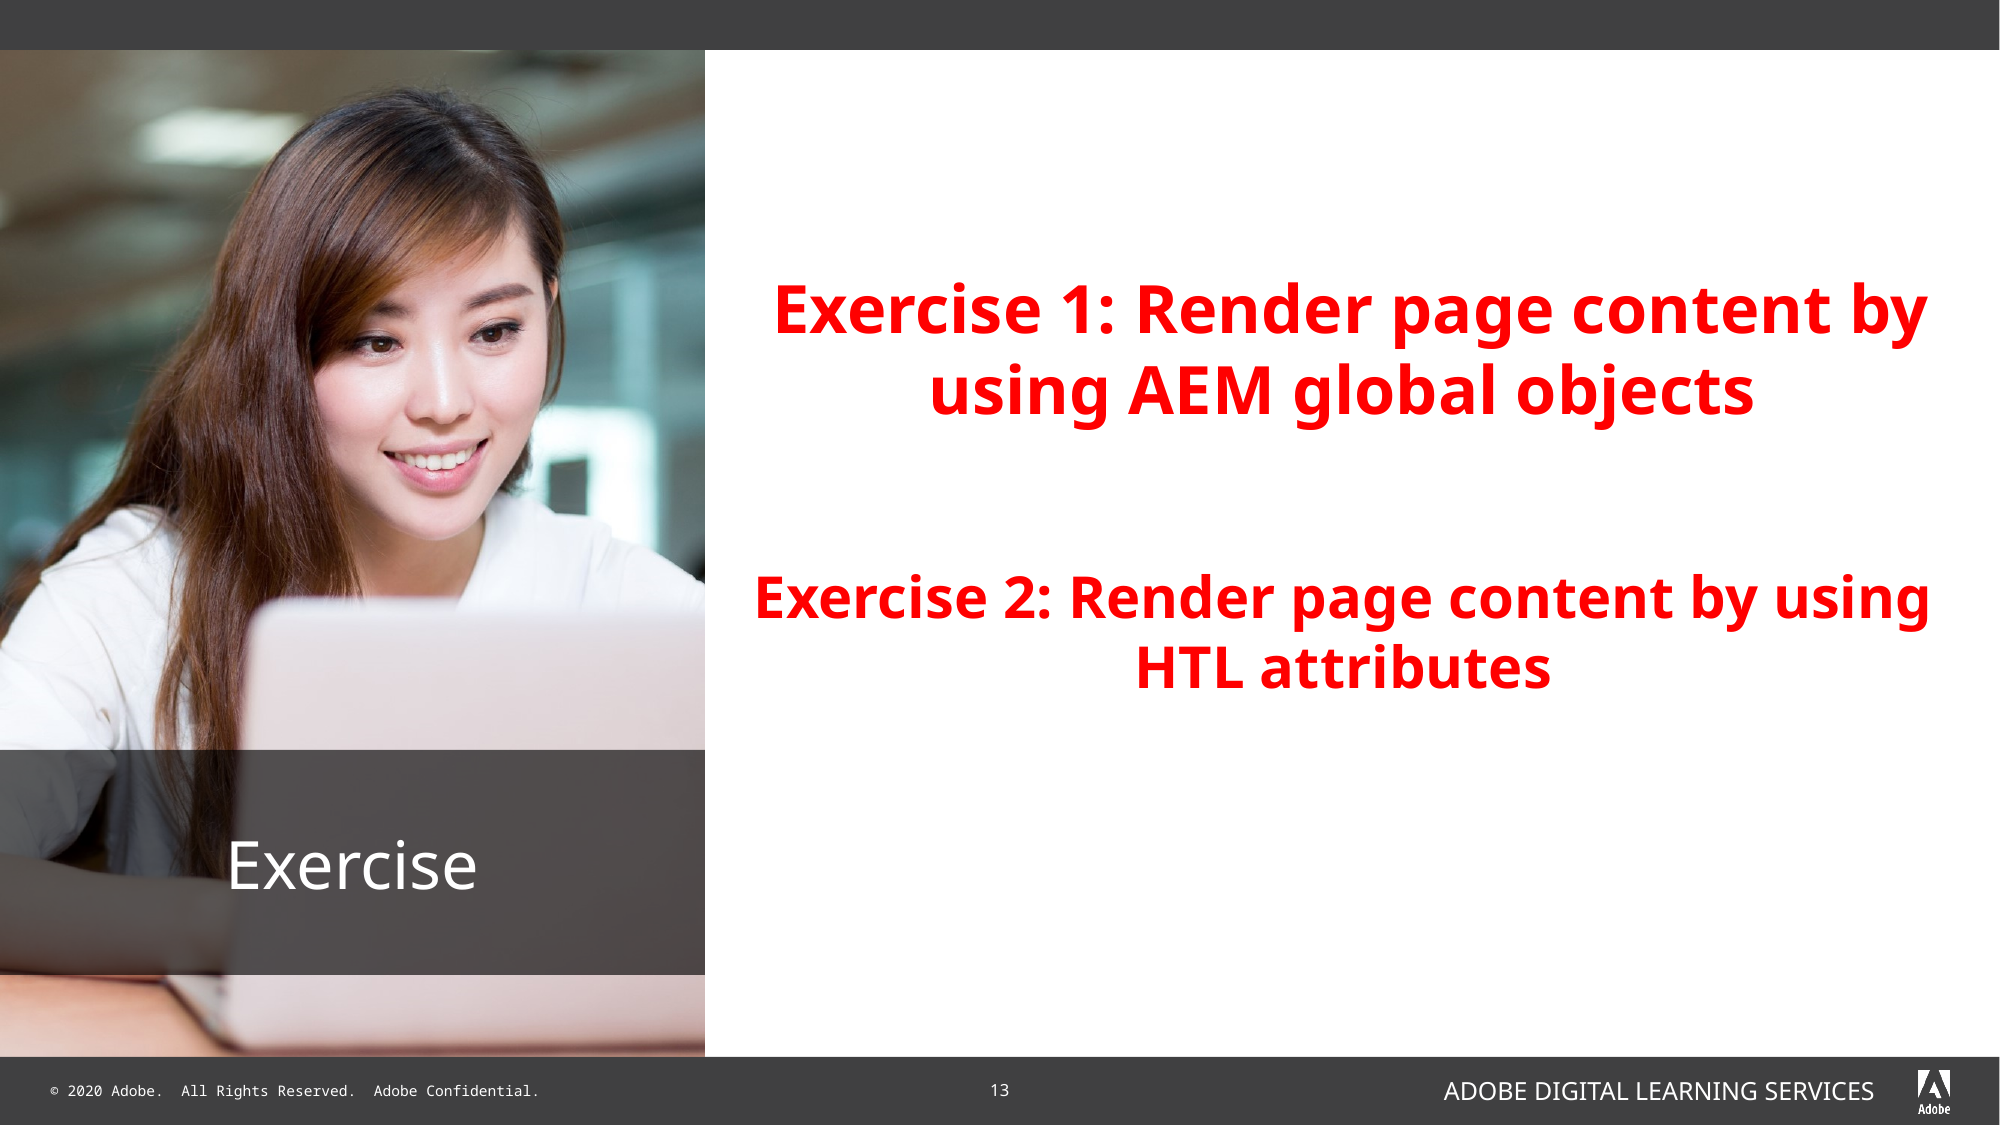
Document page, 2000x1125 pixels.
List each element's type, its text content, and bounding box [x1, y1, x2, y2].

title Exercise 1: Render page content by using AEM global objects [724, 248, 1977, 446]
picture [0, 50, 705, 1056]
picture [1918, 1070, 1950, 1114]
text_box Exercise 2: Render page content by using HTL attributes [724, 531, 1977, 730]
